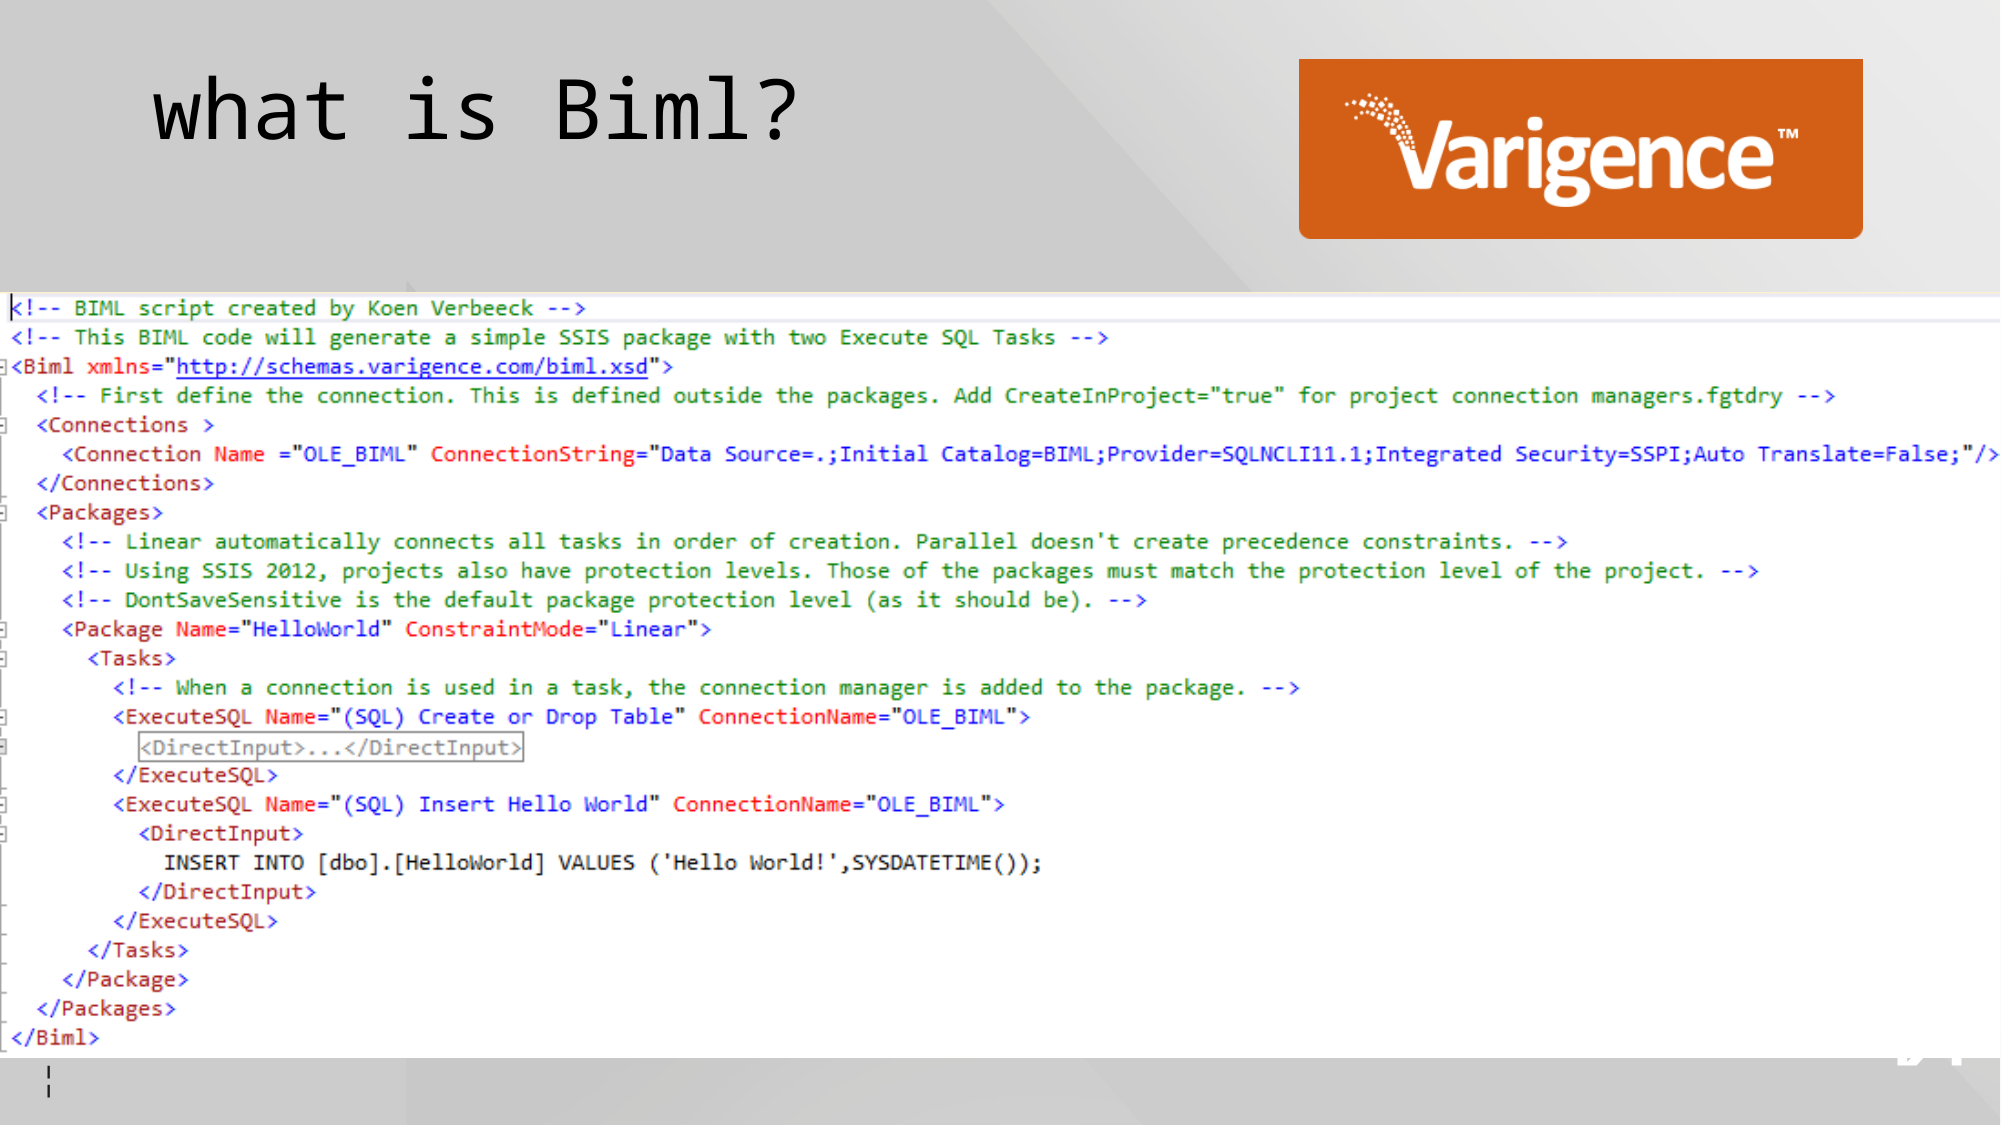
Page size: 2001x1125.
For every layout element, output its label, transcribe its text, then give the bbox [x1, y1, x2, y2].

picture [0, 0, 2001, 1125]
title what is Biml? [137, 59, 1863, 278]
